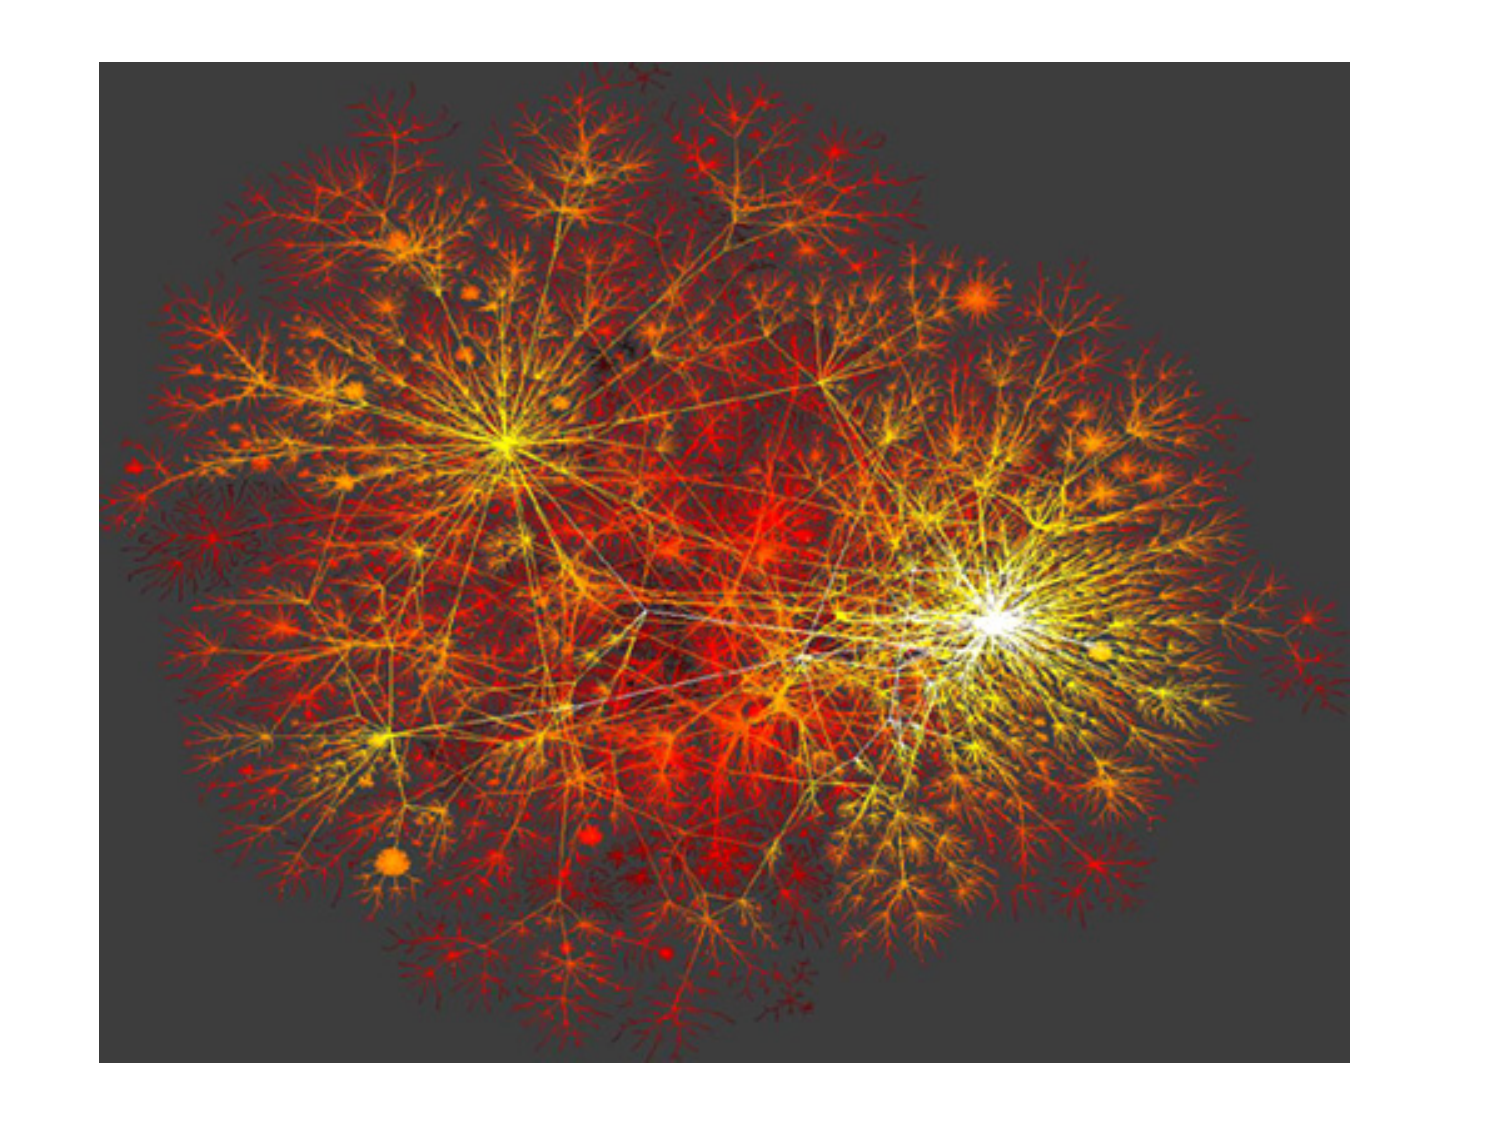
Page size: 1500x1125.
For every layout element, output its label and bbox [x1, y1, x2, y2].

picture [99, 62, 1351, 1063]
